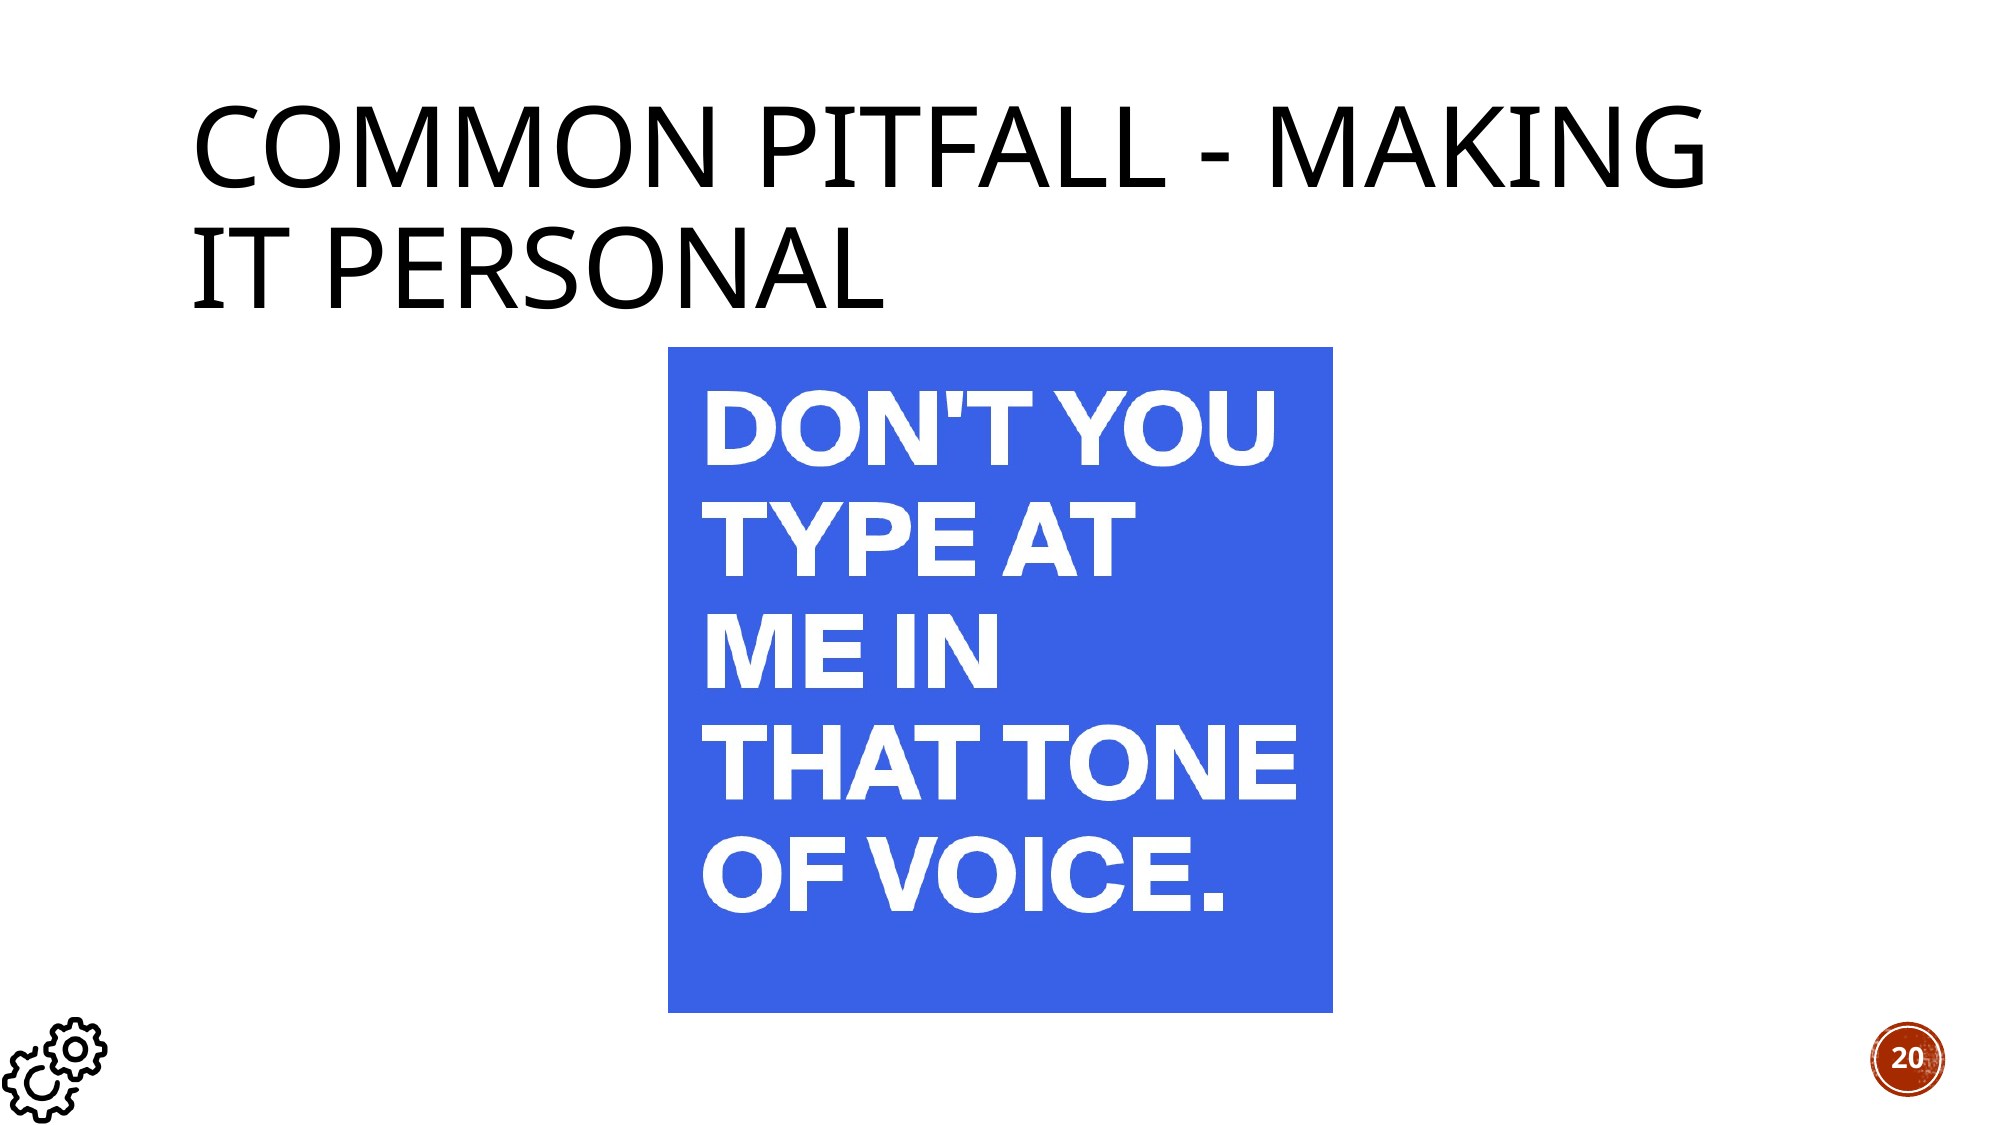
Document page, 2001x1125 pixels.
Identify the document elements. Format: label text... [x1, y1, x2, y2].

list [671, 351, 1332, 1011]
picture [0, 1015, 109, 1125]
slide_number 20 [1855, 1028, 1961, 1089]
title Common Pitfall - Making it personal [175, 79, 1826, 344]
